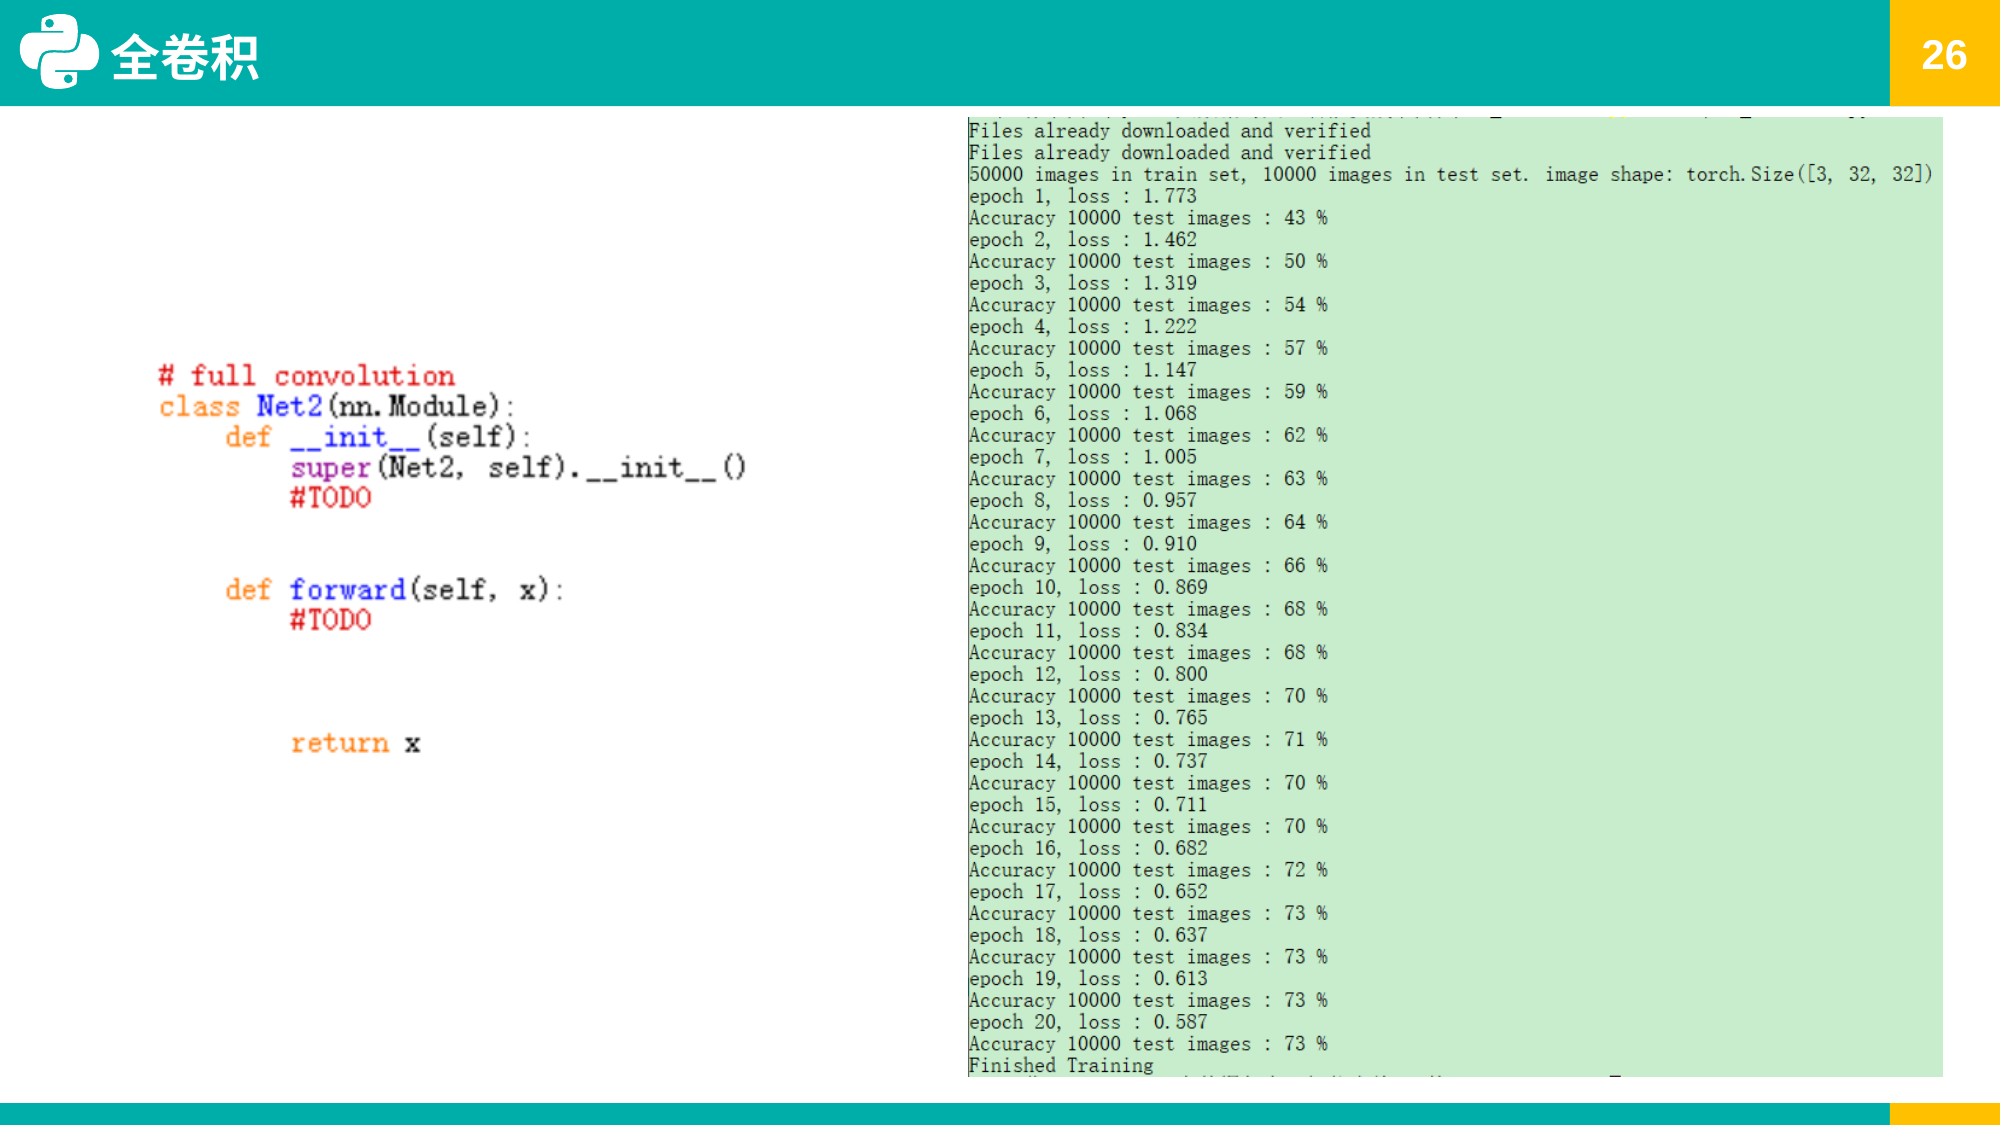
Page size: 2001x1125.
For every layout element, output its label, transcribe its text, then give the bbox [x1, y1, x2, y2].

title 全卷积 [109, 12, 1542, 88]
picture [968, 117, 1943, 1077]
picture [156, 355, 789, 775]
